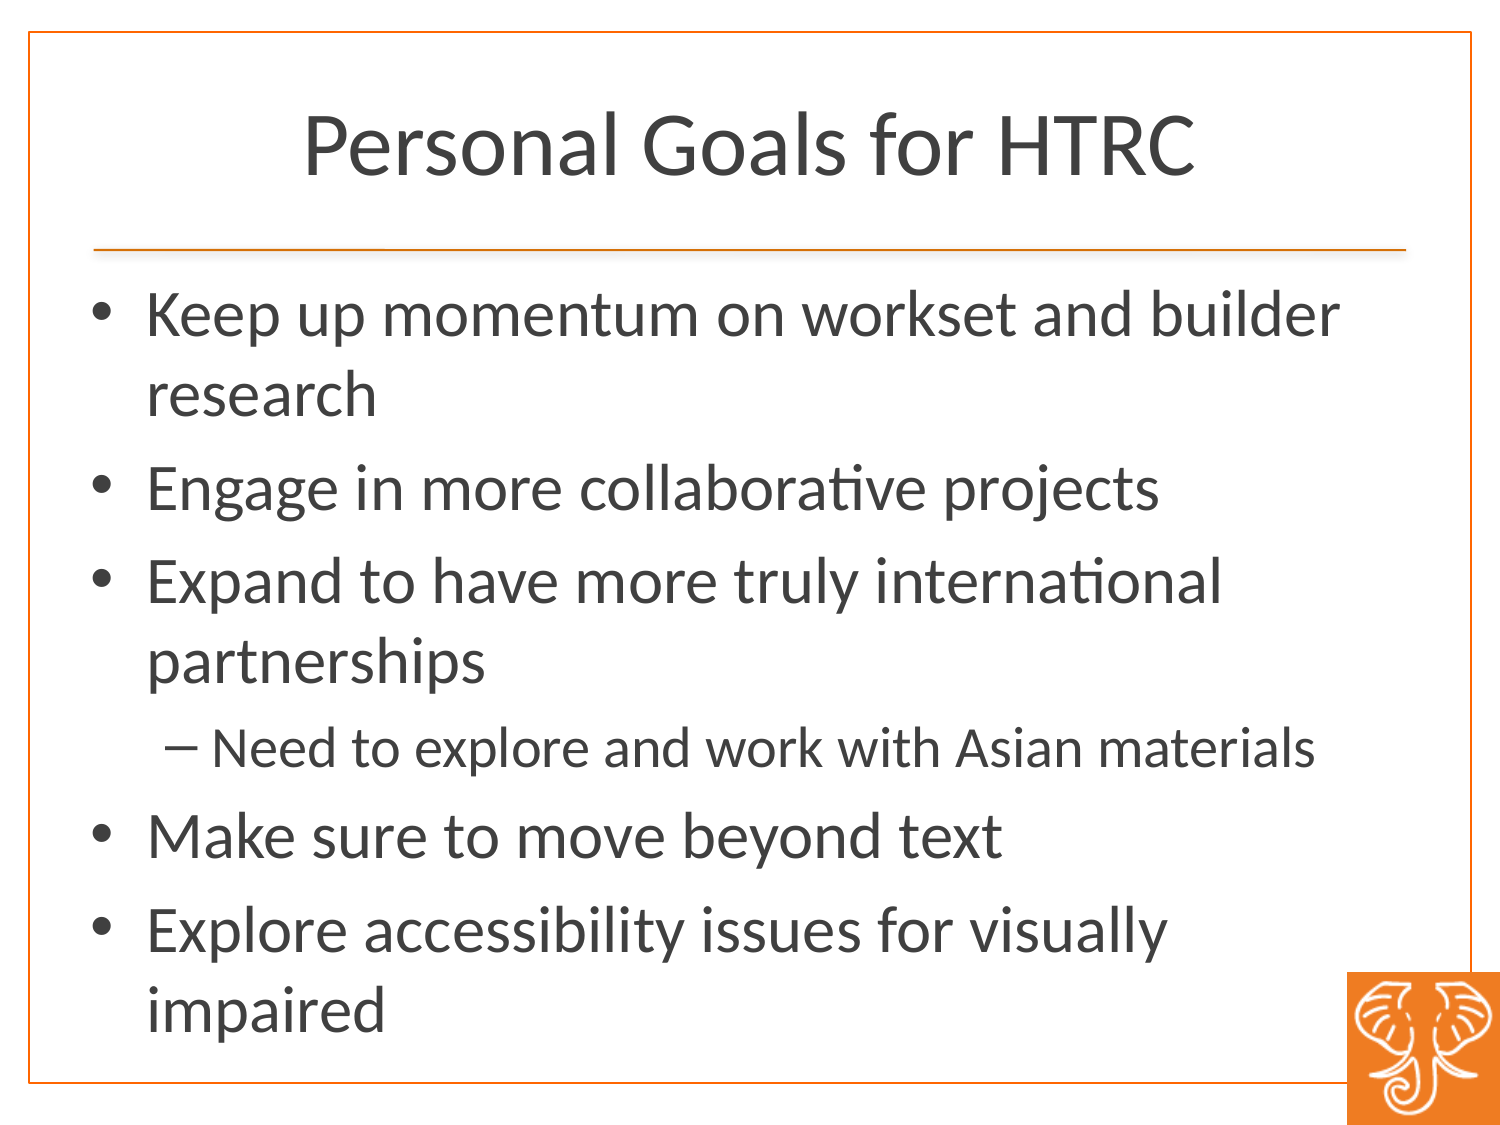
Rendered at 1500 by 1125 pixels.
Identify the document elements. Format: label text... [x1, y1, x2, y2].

title Personal Goals for HTRC [75, 45, 1425, 233]
list Keep up momentum on workset and builder research Engage in more collaborative projects Expand to have more truly international partnerships Need to explore and work with Asian materials Make sure to move beyond text Explore accessibility issues for visually impaired [75, 262, 1425, 1125]
picture [1425, 972, 1500, 1125]
